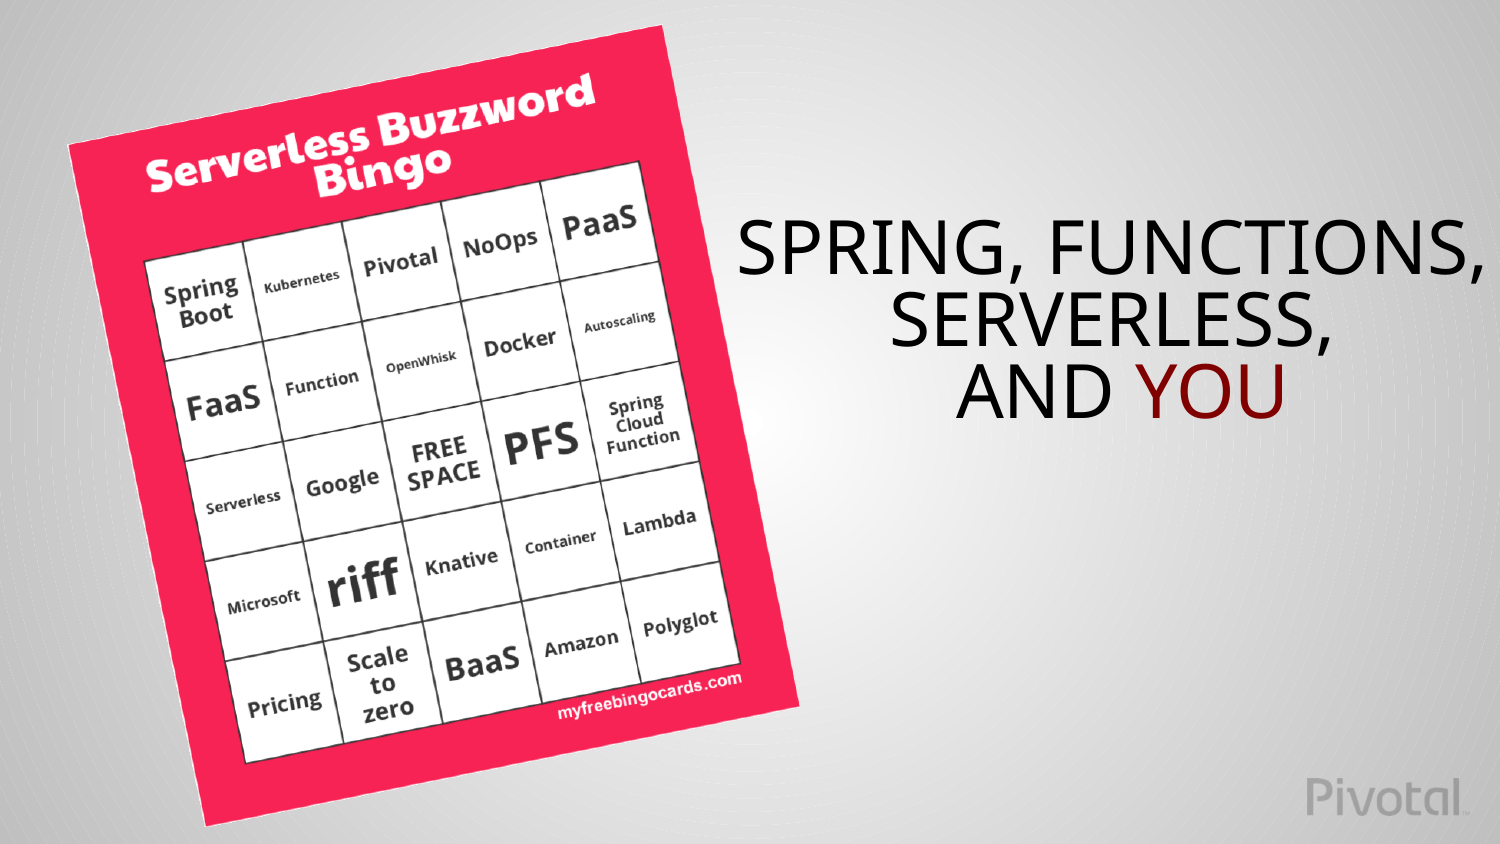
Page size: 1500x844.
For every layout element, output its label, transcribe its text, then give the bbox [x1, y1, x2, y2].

picture [68, 25, 799, 827]
text_box SPRING, FUNCTIONS, SERVERLESS, AND YOU [742, 209, 1500, 441]
